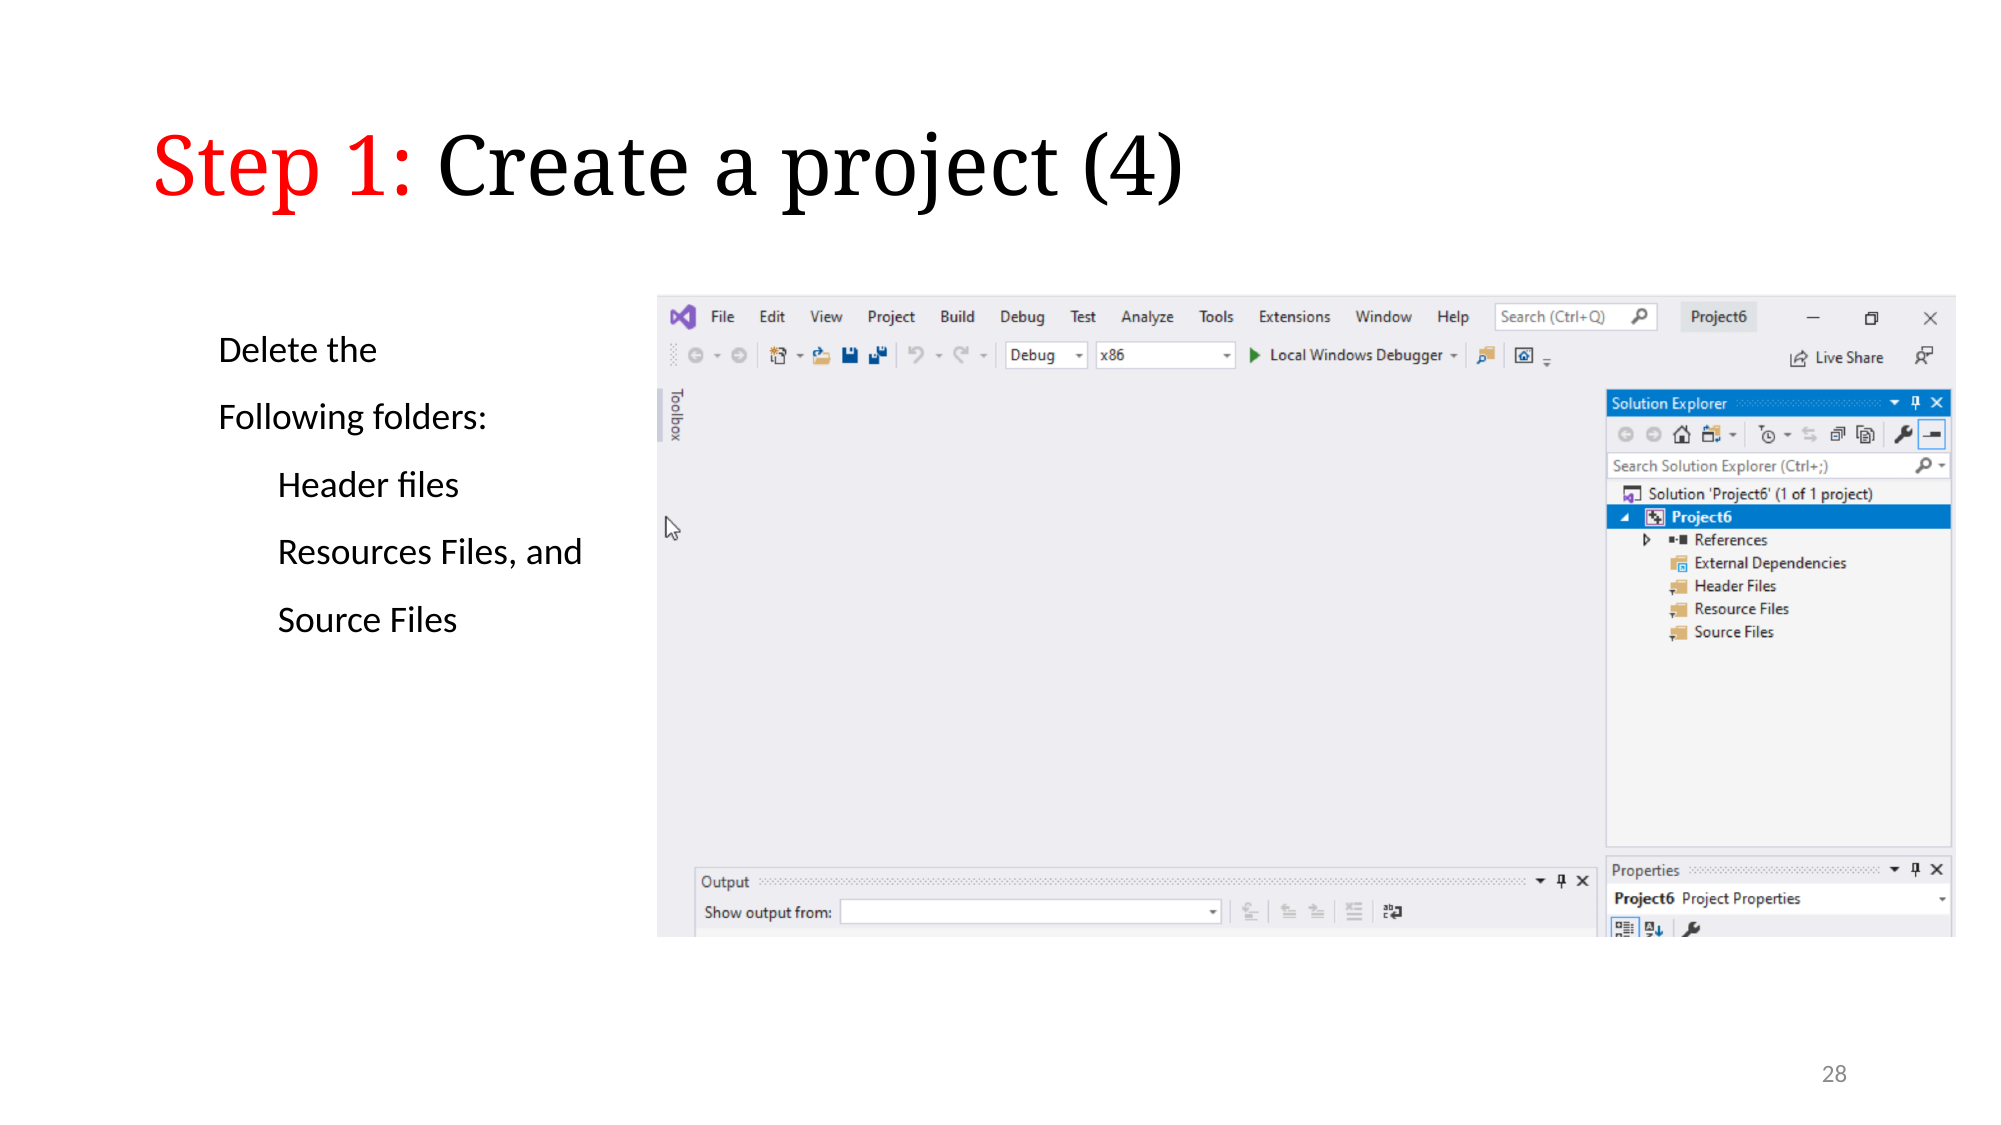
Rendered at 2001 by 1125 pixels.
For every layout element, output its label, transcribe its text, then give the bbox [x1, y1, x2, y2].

title Step 1: Create a project (4) [137, 59, 1863, 278]
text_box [1591, 573, 1796, 665]
text_box Delete the Following folders: Header files Resources Files, and Source Files [203, 294, 657, 715]
picture [657, 294, 1956, 937]
slide_number 28 [1412, 1042, 1863, 1103]
